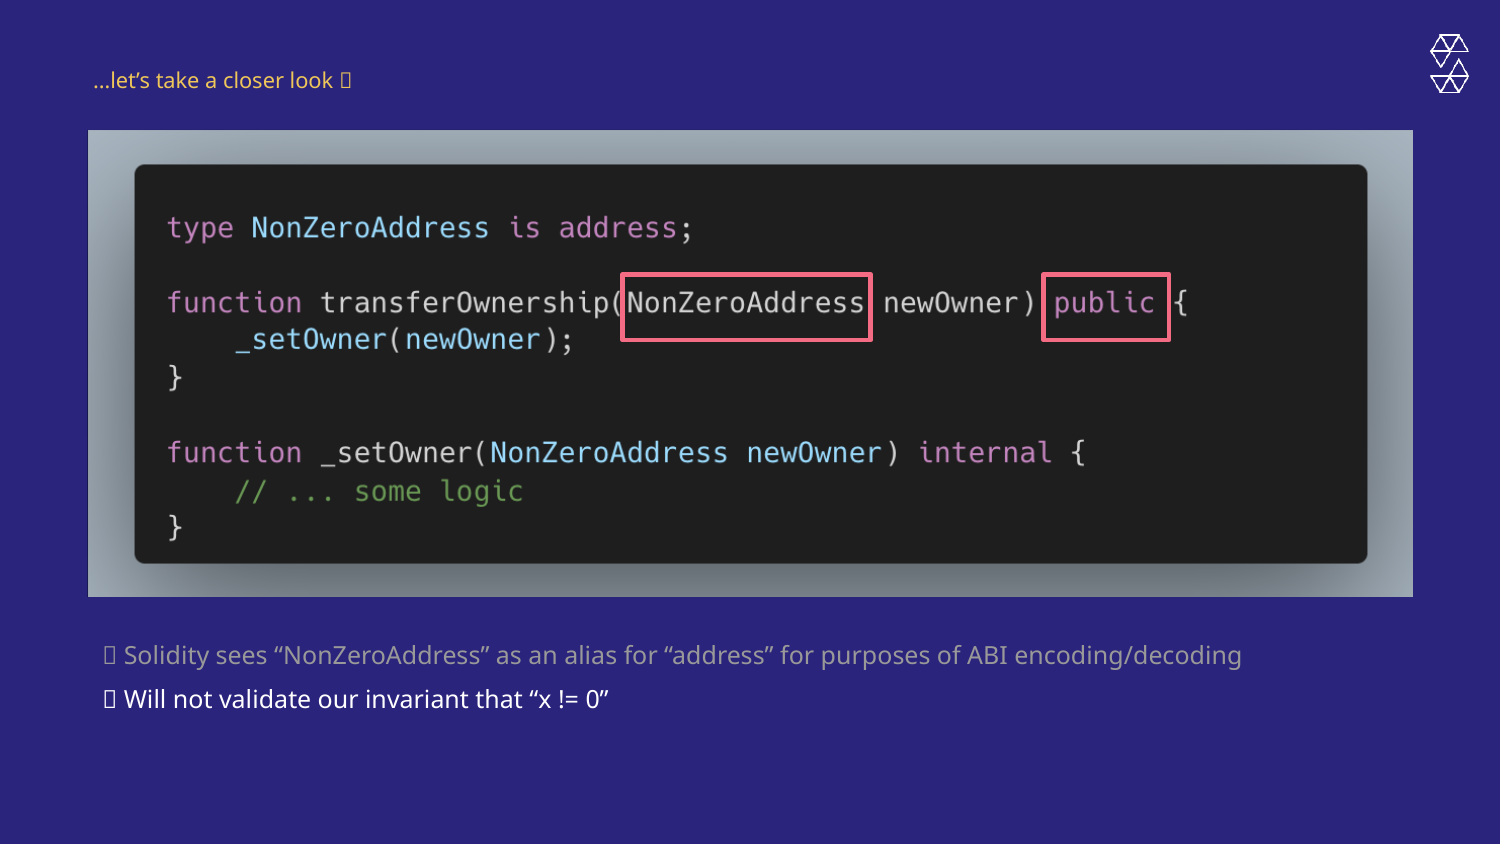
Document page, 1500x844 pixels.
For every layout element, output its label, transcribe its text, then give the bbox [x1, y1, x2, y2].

text_box ❌ Solidity sees “NonZeroAddress” as an alias for “address” for purposes of ABI encoding/decoding ❌ Will not validate our invariant that “x != 0” [87, 604, 1413, 786]
picture [87, 129, 1413, 598]
picture [1430, 34, 1469, 93]
text_box …let’s take a closer look 👀 [78, 62, 716, 90]
